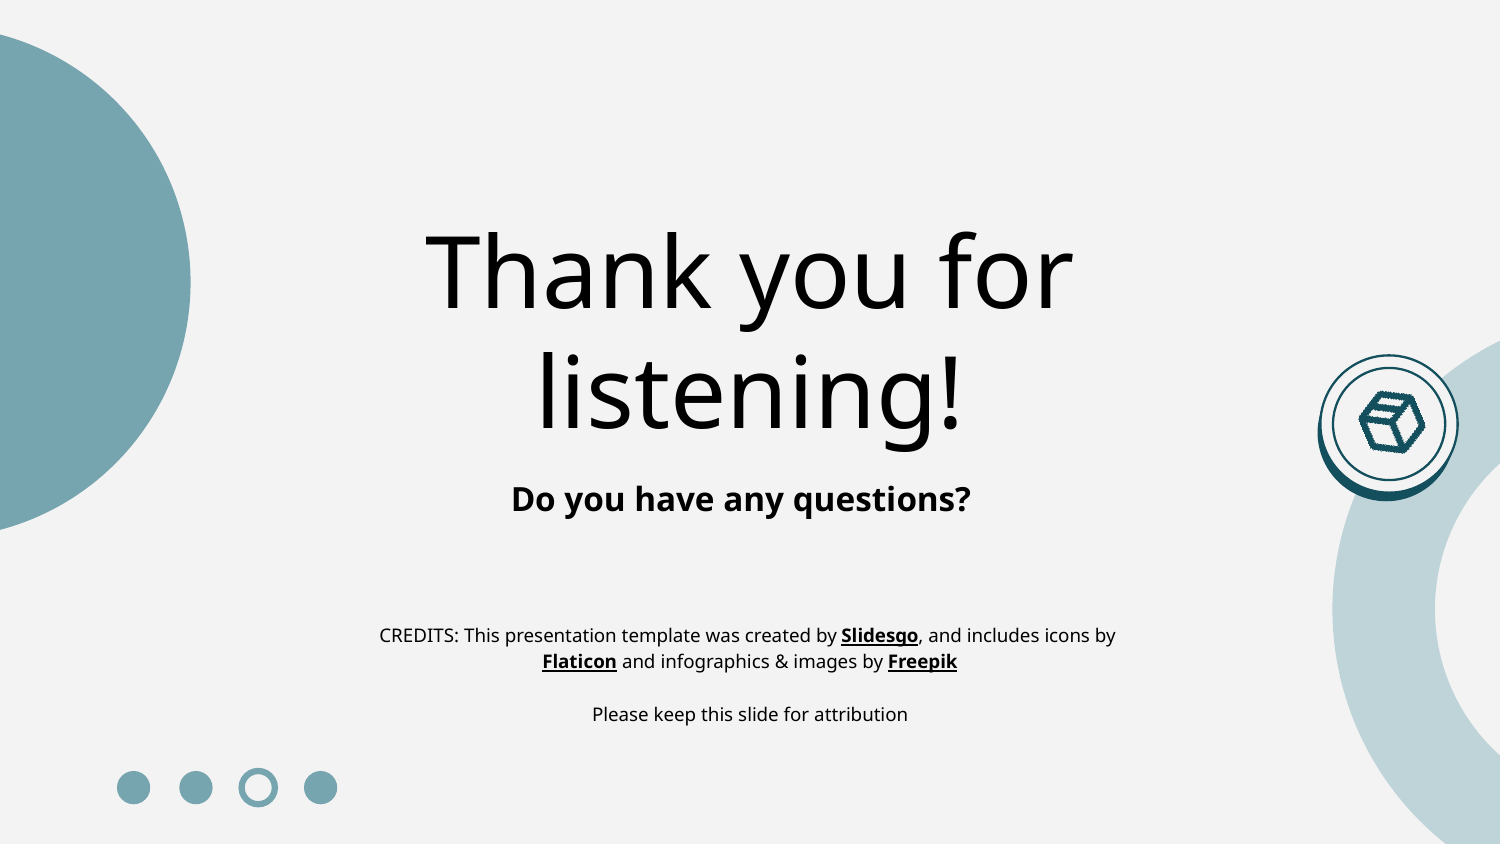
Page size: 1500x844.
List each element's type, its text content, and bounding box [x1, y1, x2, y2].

title Thank you for listening! [202, 310, 1298, 464]
text_box [0, 34, 191, 530]
text_box Please keep this slide for attribution [342, 701, 1158, 726]
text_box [1309, 310, 1500, 844]
picture [1341, 372, 1441, 472]
subtitle Do you have any questions? [333, 463, 1149, 534]
